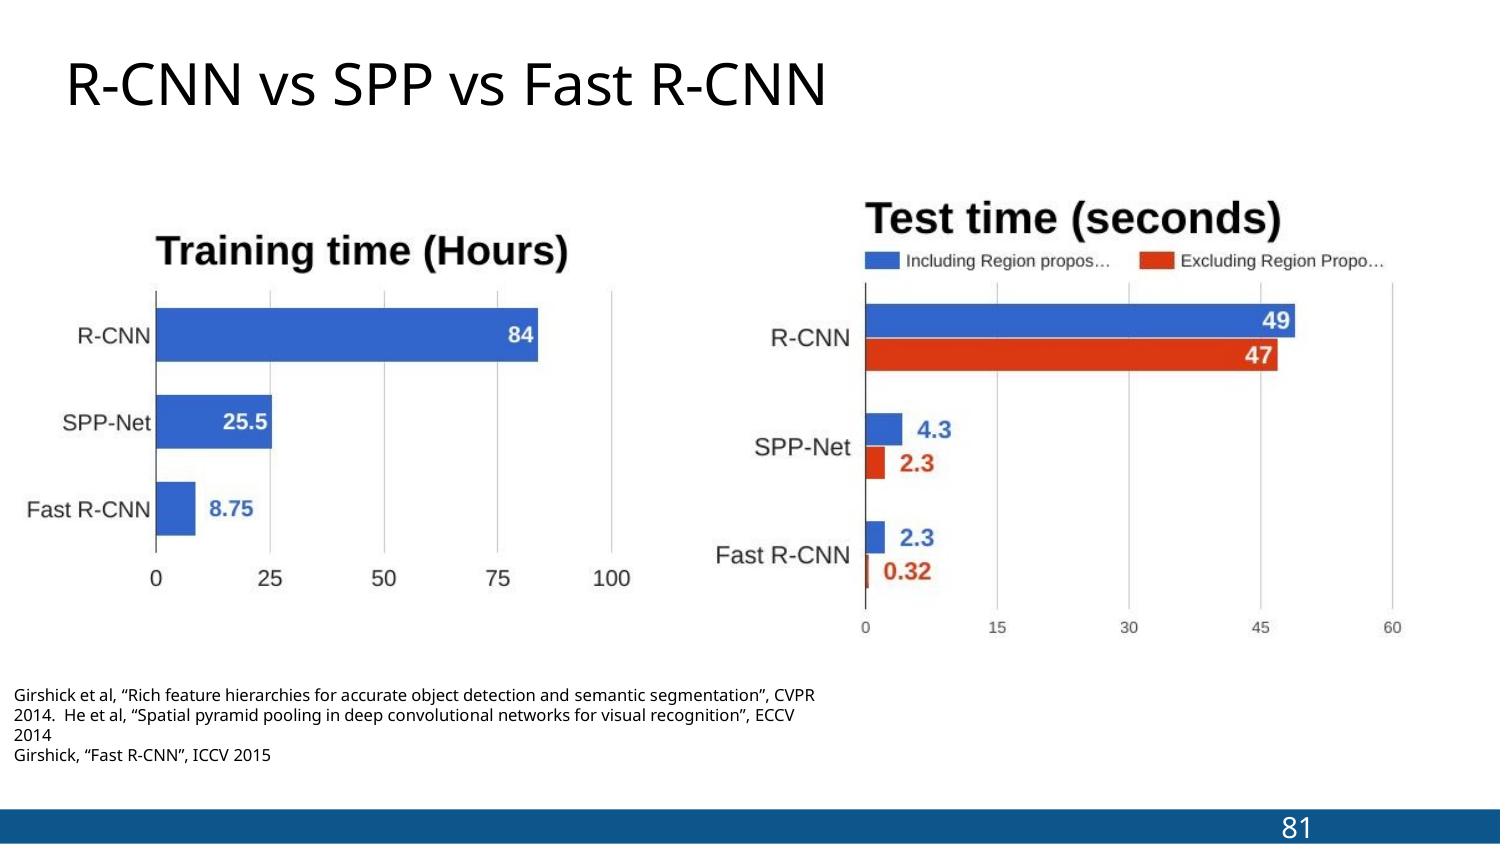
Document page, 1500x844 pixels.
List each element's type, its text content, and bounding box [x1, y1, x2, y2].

text_box [22, 228, 634, 594]
text_box Girshick et al, “Rich feature hierarchies for accurate object detection and semantic segmentation”, CVPR 2014. He et al, “Spatial pyramid pooling in deep convolutional networks for visual recognition”, ECCV 2014 Girshick, “Fast R-CNN”, ICCV 2015 [11, 684, 833, 766]
title R-CNN vs SPP vs Fast R-CNN [62, 45, 870, 189]
text_box [711, 191, 1407, 638]
slide_number 81 [1275, 800, 1334, 844]
